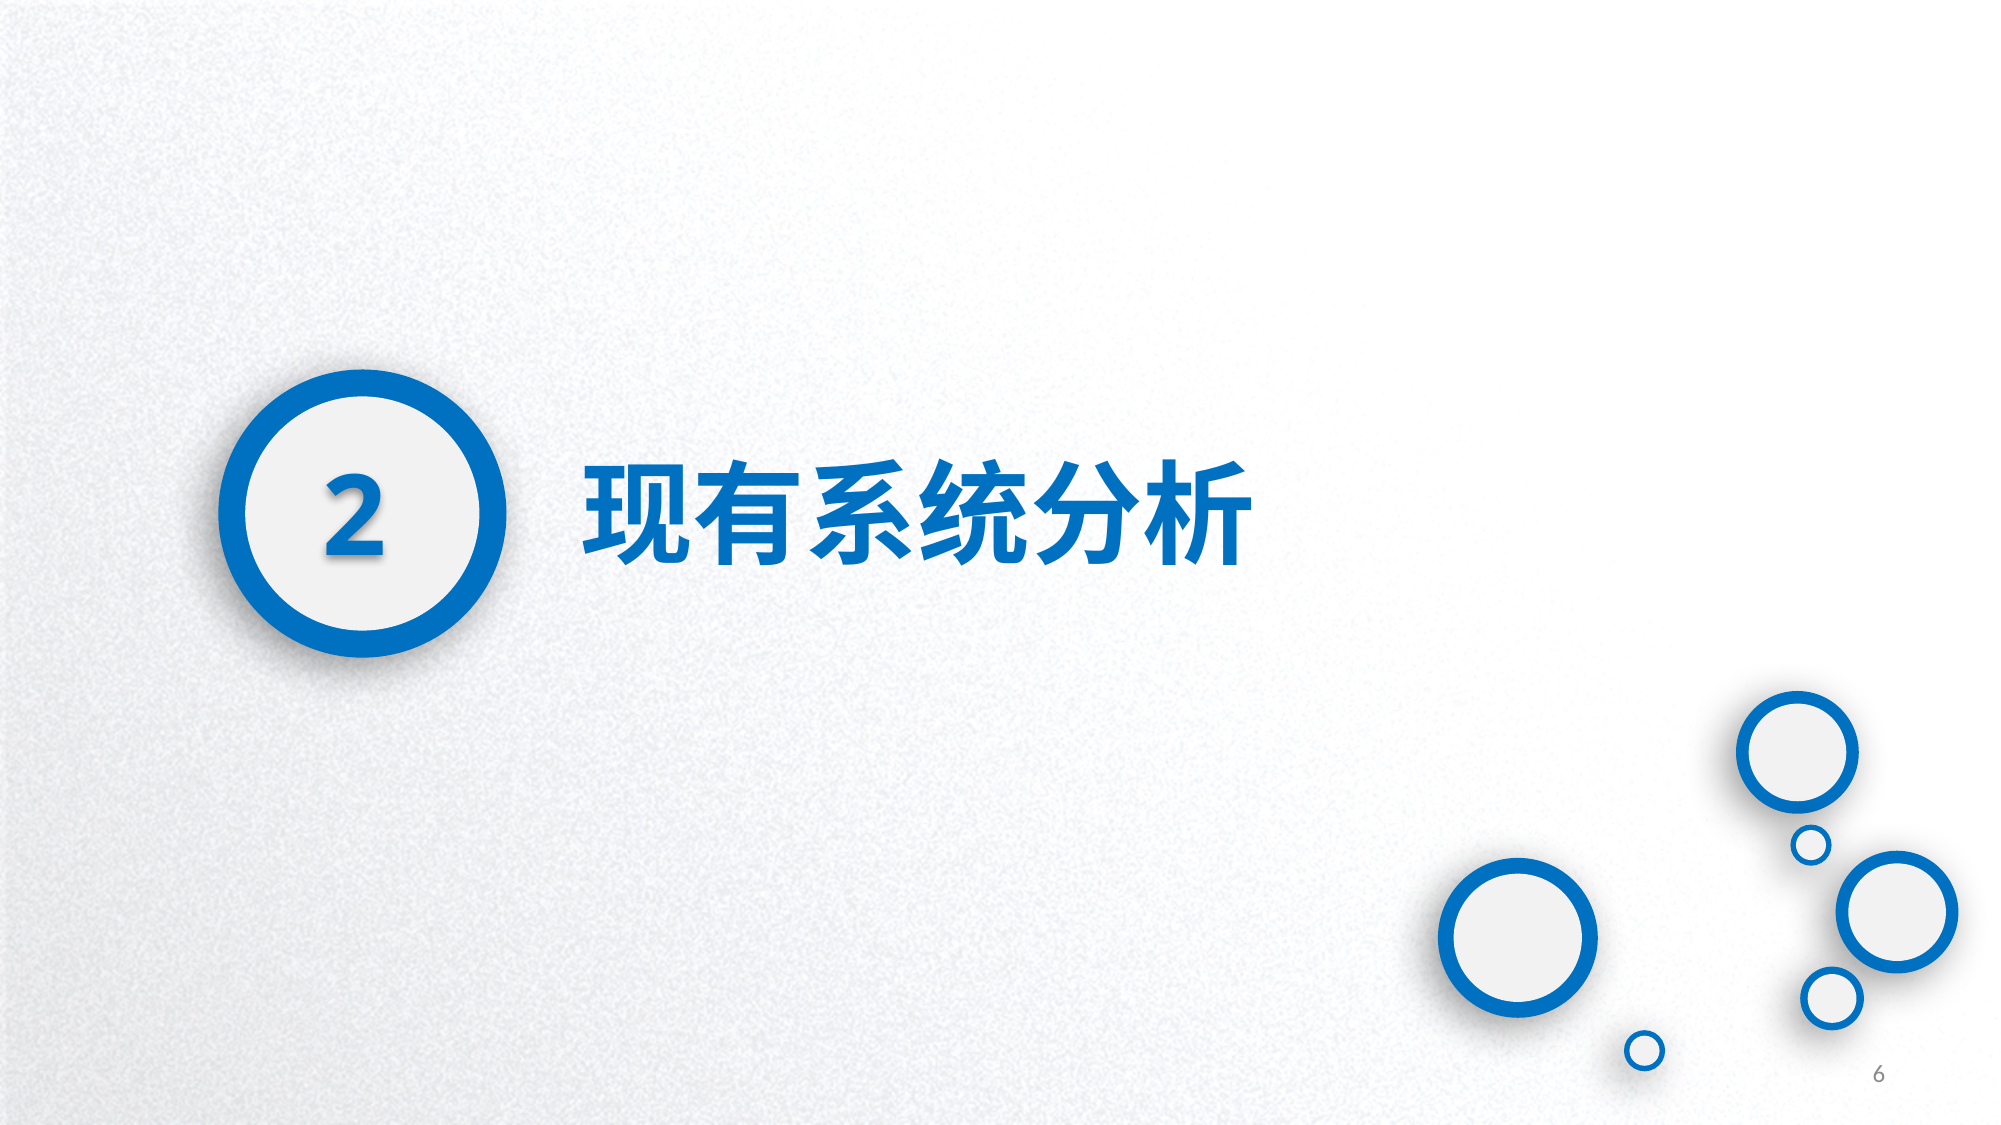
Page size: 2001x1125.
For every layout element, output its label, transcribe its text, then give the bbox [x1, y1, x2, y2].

slide_number 6 [1433, 1042, 1901, 1103]
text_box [220, 371, 505, 656]
picture [0, 0, 2001, 1125]
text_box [1738, 693, 1857, 812]
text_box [1439, 859, 1596, 1016]
text_box 现有系统分析 [580, 442, 1518, 578]
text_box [1802, 968, 1862, 1029]
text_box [1837, 852, 1957, 972]
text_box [1626, 1032, 1663, 1070]
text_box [1792, 826, 1830, 864]
